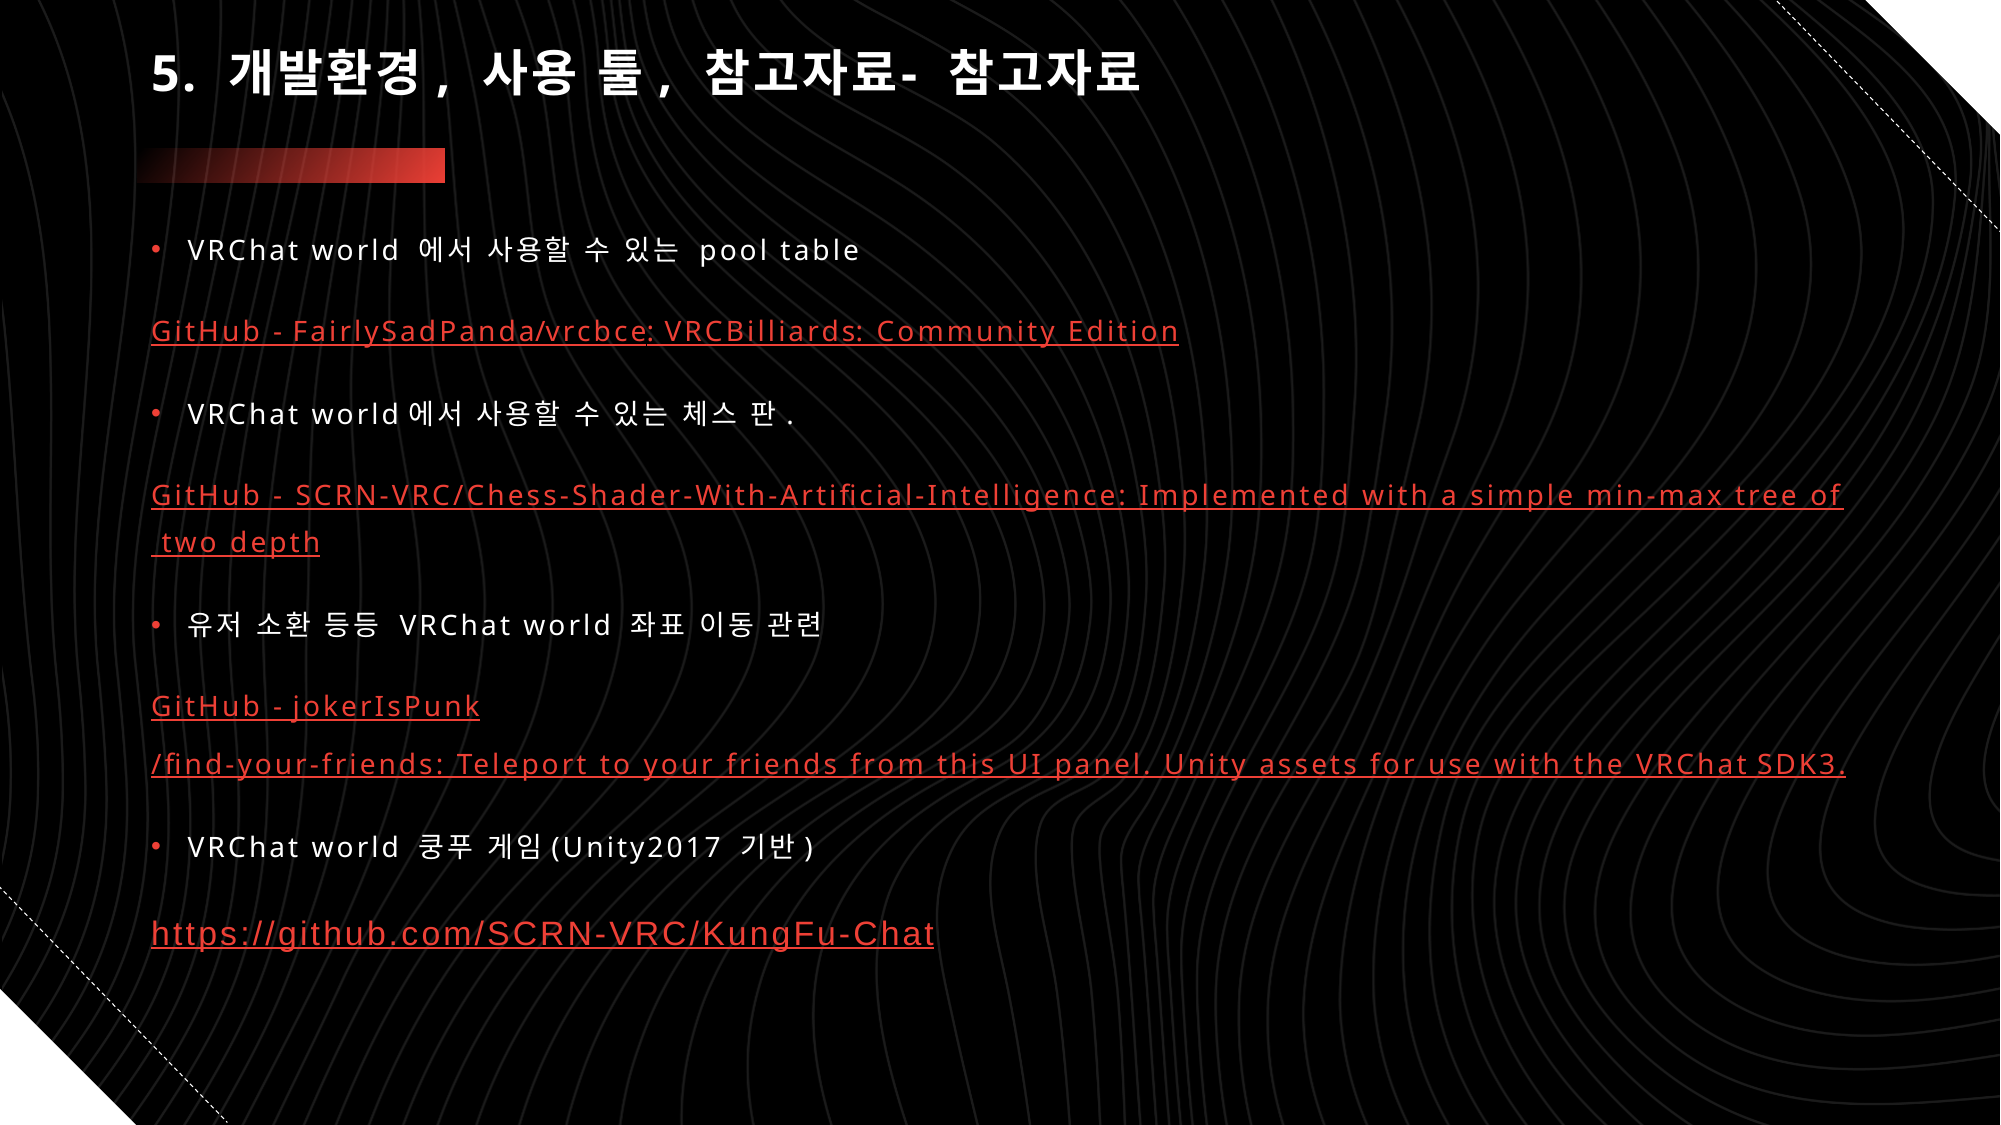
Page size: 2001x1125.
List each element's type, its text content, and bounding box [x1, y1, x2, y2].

list VRChat world 에서 사용할 수 있는 pool table GitHub - FairlySadPanda/vrcbce: VRCBilliards: Community Edition VRChat world에서 사용할 수 있는 체스 판. GitHub - SCRN-VRC/Chess-Shader-With-Artificial-Intelligence: Implemented with a simple min-max tree of two depth 유저 소환 등등 VRChat world 좌표 이동 관련 GitHub - jokerIsPunk/find-your-friends: Teleport to your friends from this UI panel. Unity assets for use with the VRChat SDK3. VRChat world 쿵푸 게임(Unity2017 기반) https://github.com/SCRN-VRC/KungFu-Chat [136, 207, 1864, 946]
title 5. 개발환경, 사용 툴, 참고자료 - 참고자료 [136, 27, 1863, 124]
